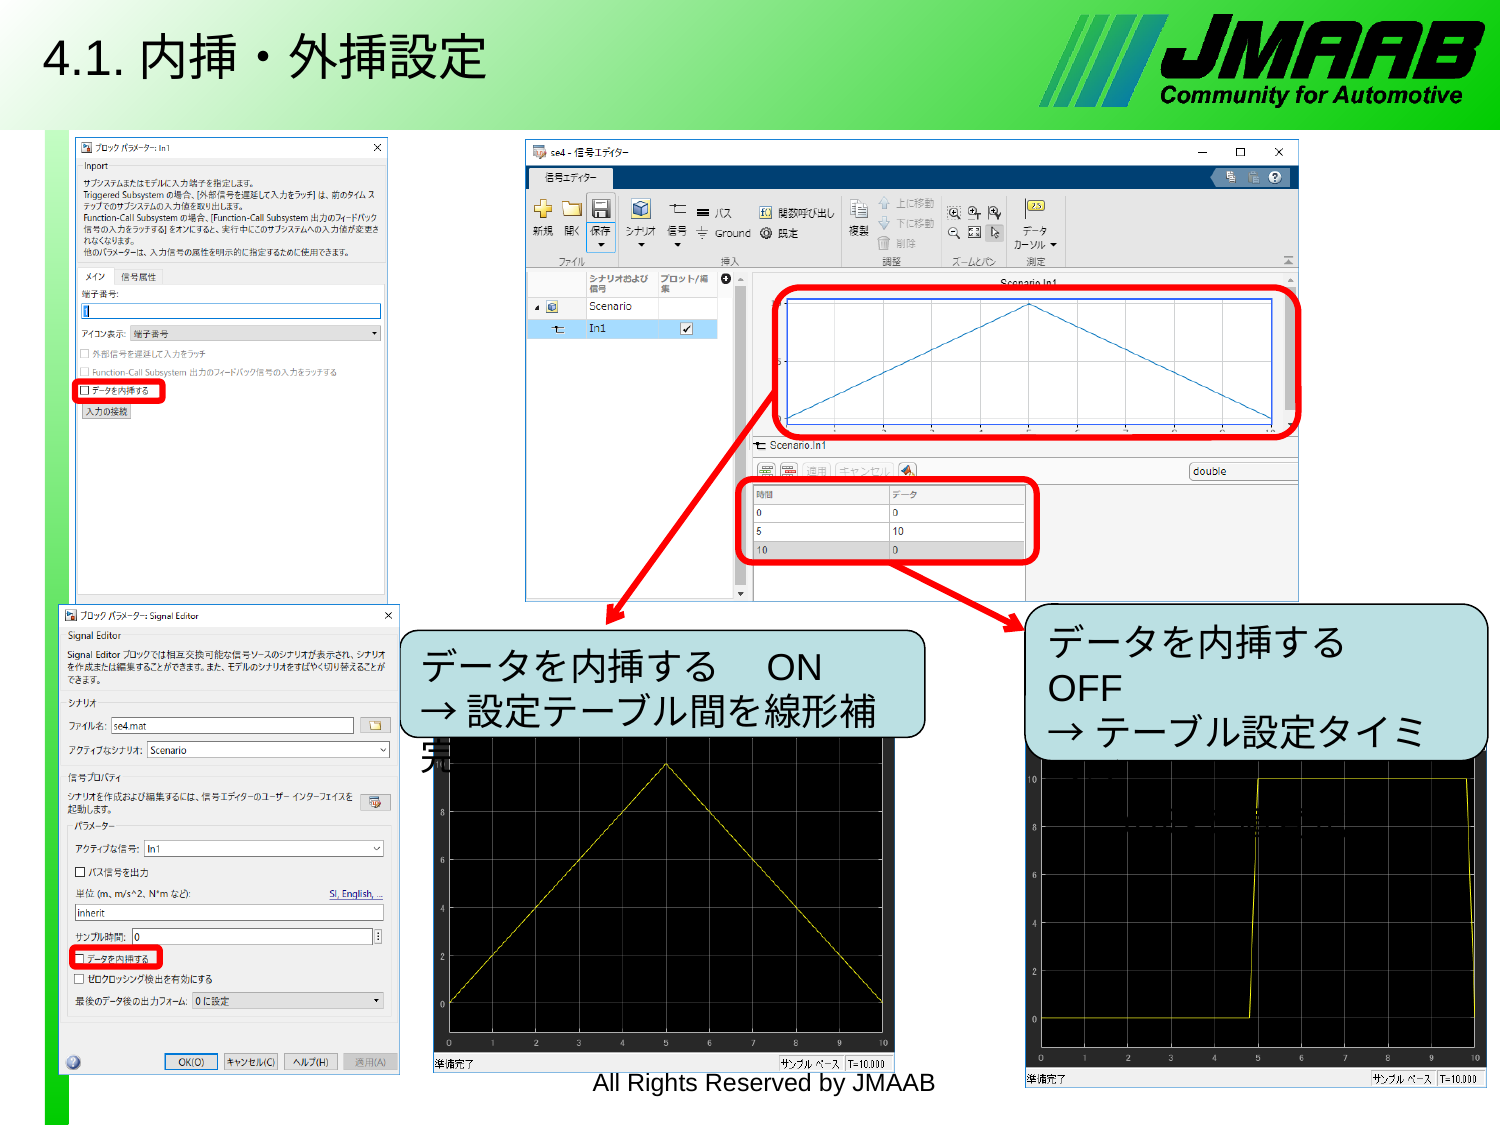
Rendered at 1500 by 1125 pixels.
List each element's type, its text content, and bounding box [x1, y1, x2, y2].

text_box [889, 562, 1026, 631]
text_box データを内挿する ON →設定テーブル間を線形補完 [405, 630, 925, 738]
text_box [605, 390, 776, 626]
picture [1024, 671, 1487, 1088]
title 4.1.内挿・外挿設定 [27, 21, 1057, 91]
picture [433, 656, 896, 1073]
picture [524, 139, 1299, 603]
picture [1036, 11, 1486, 109]
text_box データを内挿する OFF →テーブル設定タイミング のみで値変化 [1024, 604, 1488, 672]
picture [58, 137, 401, 1076]
